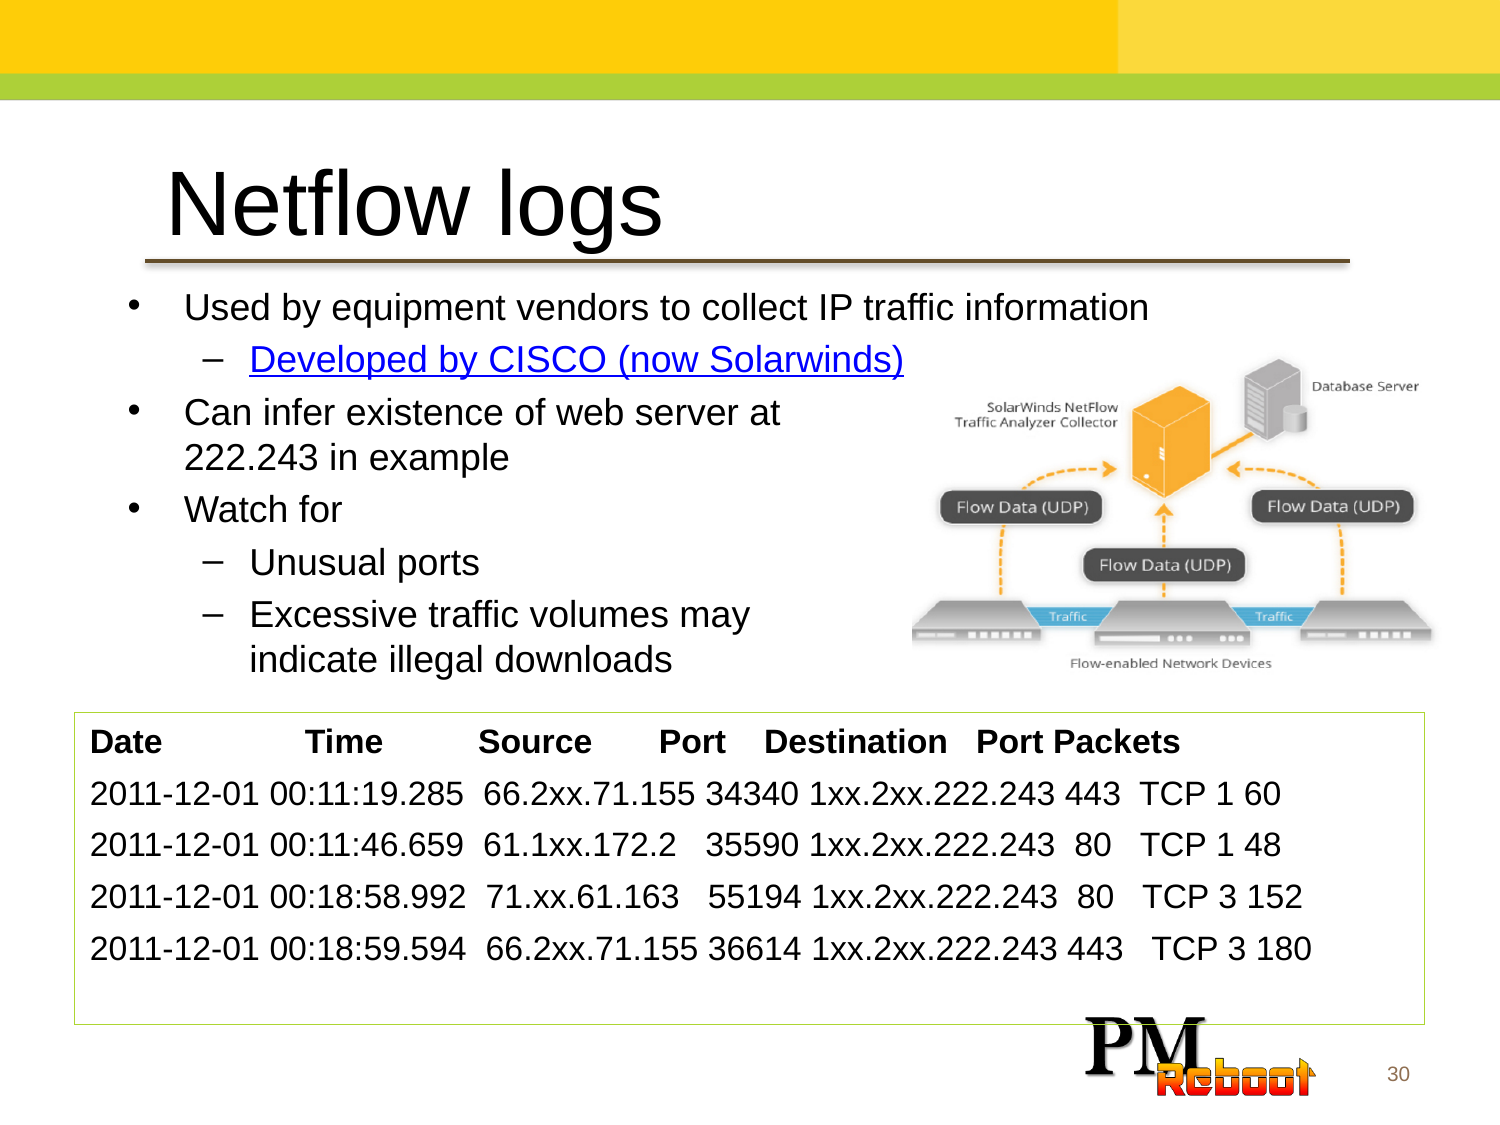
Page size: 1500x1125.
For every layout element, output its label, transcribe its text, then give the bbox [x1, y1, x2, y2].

list Used by equipment vendors to collect IP traffic information Developed by CISCO (now Solarwinds) Can infer existence of web server at 222.243 in example Watch for Unusual ports Excessive traffic volumes may indicate illegal downloads [112, 275, 1363, 712]
slide_number 30 [1074, 1042, 1425, 1103]
text_box Date Time Source Port Destination Port Packets 2011-12-01 00:11:19.285 66.2xx.71.155 34340 1xx.2xx.222.243 443 TCP 1 60 2011-12-01 00:11:46.659 61.1xx.172.2 35590 1xx.2xx.222.243 80 TCP 1 48 2011-12-01 00:18:58.992 71.xx.61.163 55194 1xx.2xx.222.243 80 TCP 3 152 2011-12-01 00:18:59.594 66.2xx.71.155 36614 1xx.2xx.222.243 443 TCP 3 180 [74, 712, 1425, 1025]
title Netflow logs [150, 135, 866, 263]
picture [0, 0, 1500, 1125]
